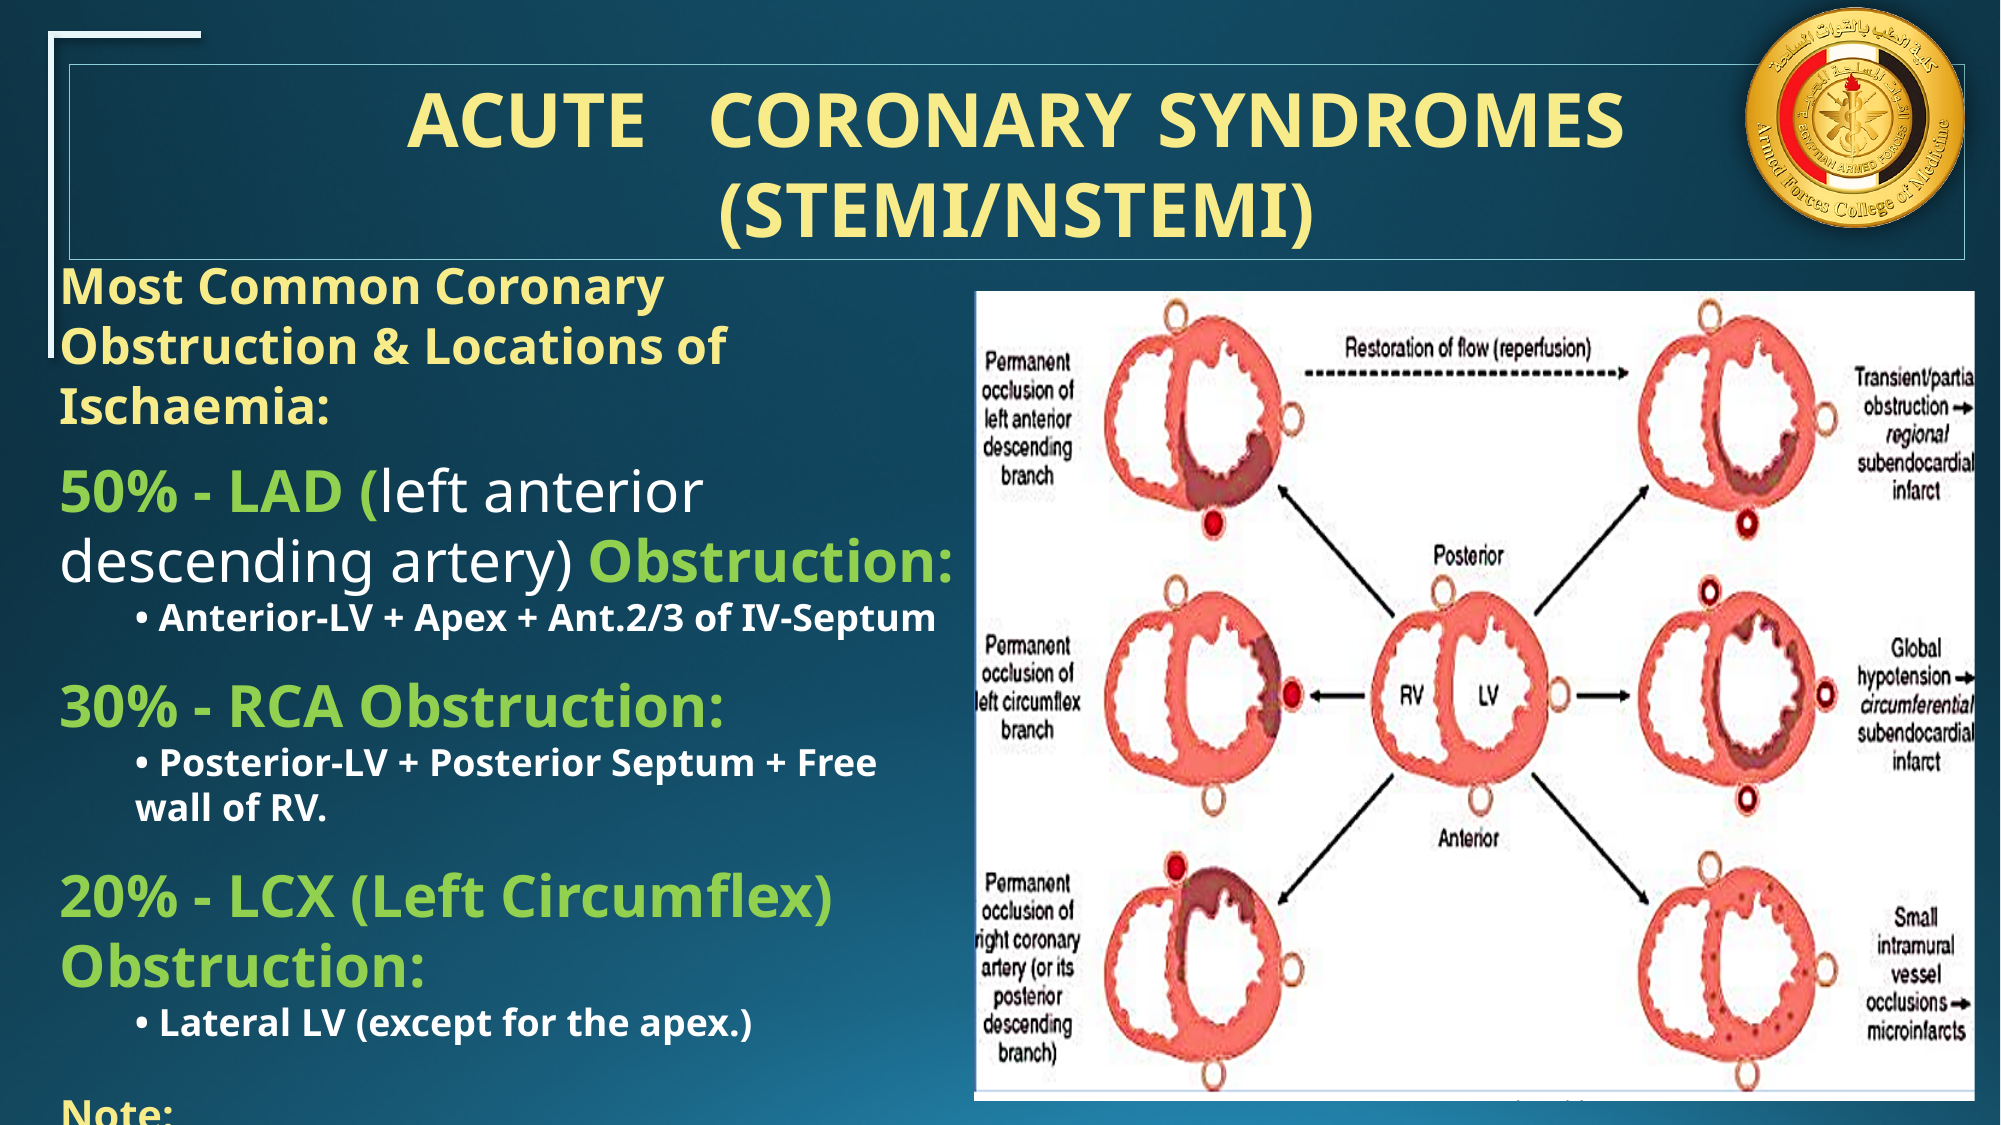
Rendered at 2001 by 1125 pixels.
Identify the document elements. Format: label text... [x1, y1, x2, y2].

text_box Most Common Coronary Obstruction & Locations of Ischaemia: 50% - LAD (left anterior descending artery) Obstruction: • Anterior-LV + Apex + Ant.2/3 of IV-Septum 30% - RCA Obstruction: • Posterior-LV + Posterior Septum + Free wall of RV. 20% - LCX (Left Circumflex) Obstruction: • Lateral LV (except for the apex.) Note: Nearly ALL Infarcts involve a portion of the LV) [45, 246, 971, 1125]
text_box ACUTE CORONARY SYNDROMES (STEMI/NSTEMI) [69, 64, 1965, 260]
picture [0, 0, 2001, 1125]
